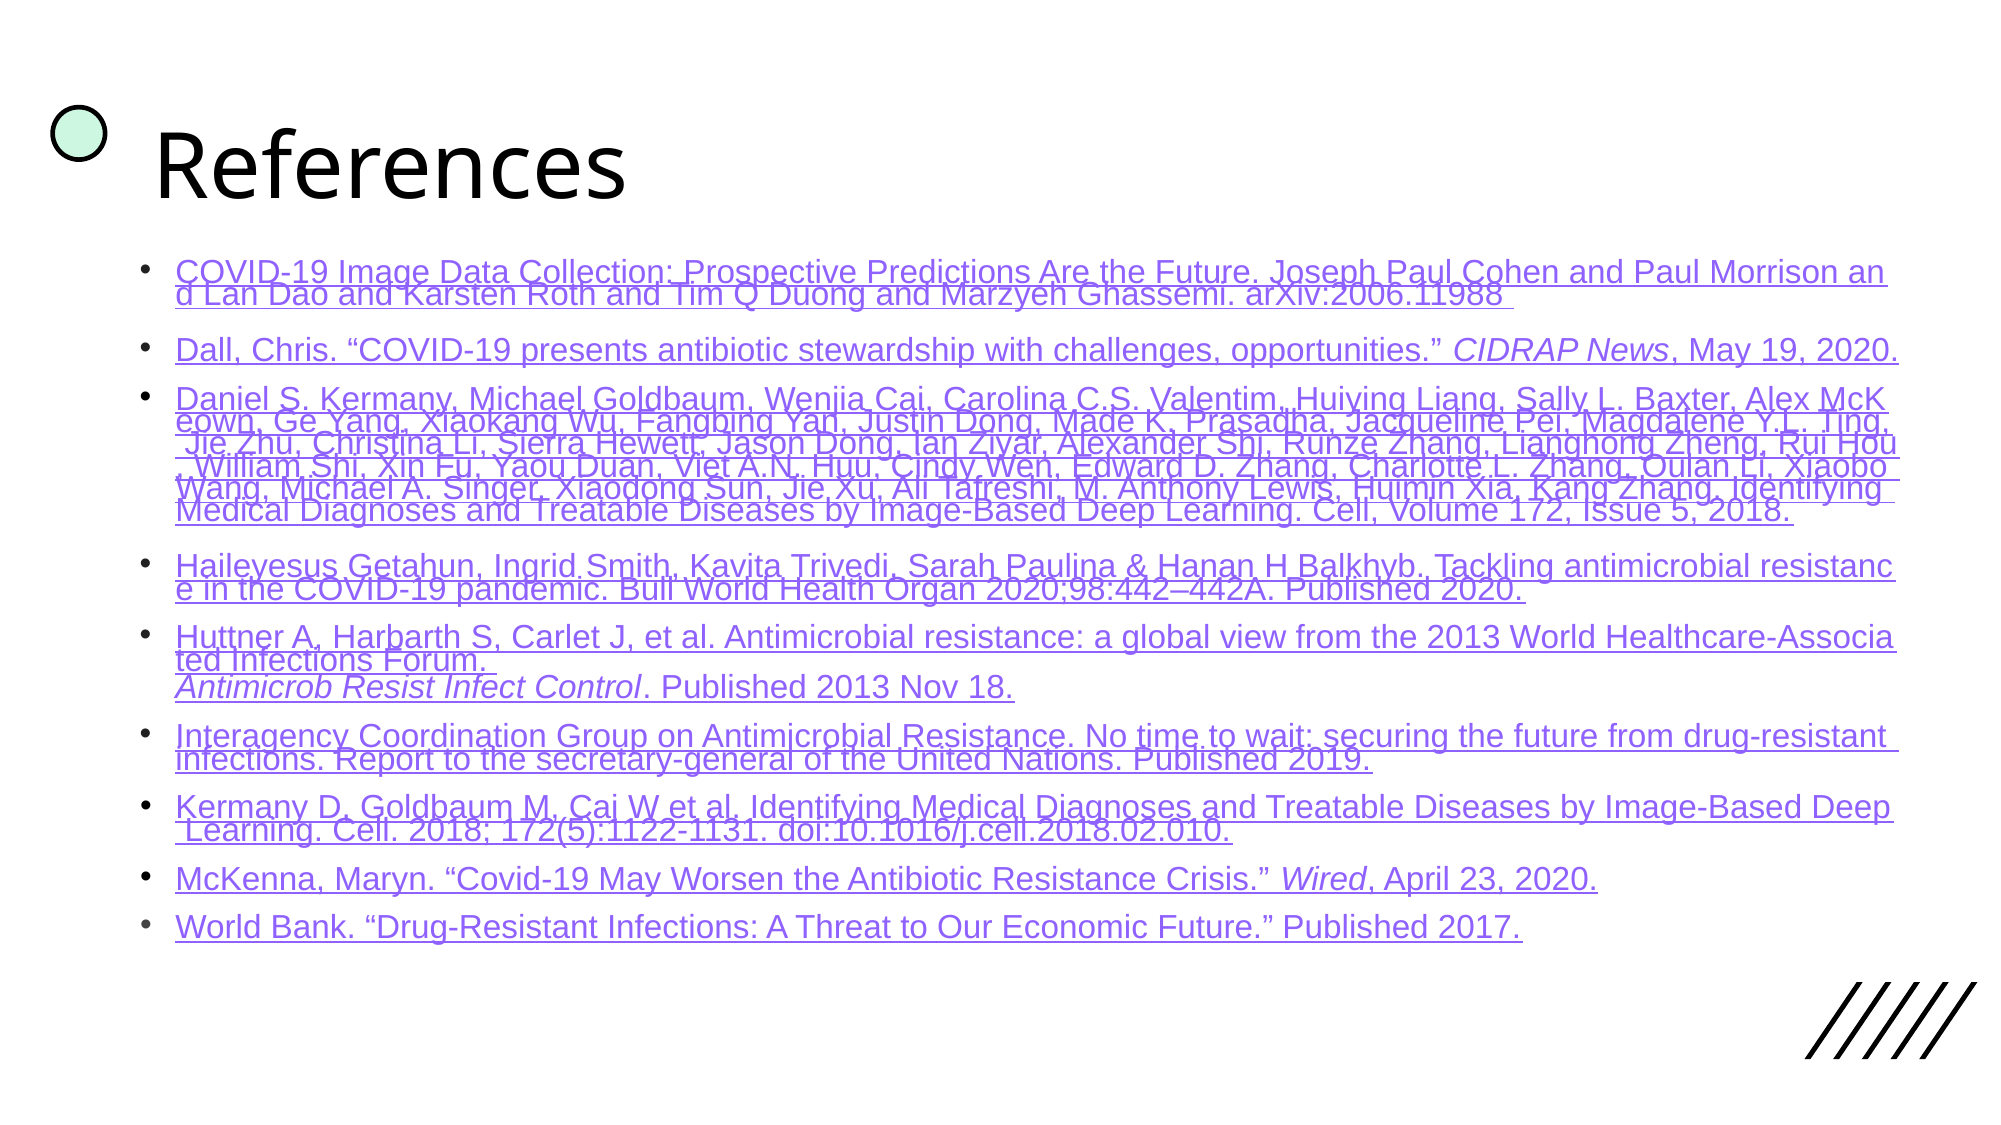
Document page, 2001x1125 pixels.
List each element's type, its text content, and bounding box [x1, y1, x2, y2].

title References [137, 59, 1863, 253]
list COVID-19 Image Data Collection: Prospective Predictions Are the Future. Joseph Paul Cohen and Paul Morrison and Lan Dao and Karsten Roth and Tim Q Duong and Marzyeh Ghassemi. arXiv:2006.11988 Dall, Chris. “COVID-19 presents antibiotic stewardship with challenges, opportunities.” CIDRAP News, May 19, 2020. Daniel S. Kermany, Michael Goldbaum, Wenjia Cai, Carolina C.S. Valentim, Huiying Liang, Sally L. Baxter, Alex McKeown, Ge Yang, Xiaokang Wu, Fangbing Yan, Justin Dong, Made K. Prasadha, Jacqueline Pei, Magdalene Y.L. Ting, Jie Zhu, Christina Li, Sierra Hewett, Jason Dong, Ian Ziyar, Alexander Shi, Runze Zhang, Lianghong Zheng, Rui Hou, William Shi, Xin Fu, Yaou Duan, Viet A.N. Huu, Cindy Wen, Edward D. Zhang, Charlotte L. Zhang, Oulan Li, Xiaobo Wang, Michael A. Singer, Xiaodong Sun, Jie Xu, Ali Tafreshi, M. Anthony Lewis, Huimin Xia, Kang Zhang. Identifying Medical Diagnoses and Treatable Diseases by Image-Based Deep Learning. Cell, Volume 172, Issue 5, 2018. Haileyesus Getahun, Ingrid Smith, Kavita Trivedi, Sarah Paulina & Hanan H Balkhyb. Tackling antimicrobial resistance in the COVID-19 pandemic. Bull World Health Organ 2020;98:442–442A. Published 2020. Huttner A, Harbarth S, Carlet J, et al. Antimicrobial resistance: a global view from the 2013 World Healthcare-Associated Infections Forum. Antimicrob Resist Infect Control. Published 2013 Nov 18. Interagency Coordination Group on Antimicrobial Resistance. No time to wait: securing the future from drug-resistant infections. Report to the secretary-general of the United Nations. Published 2019. Kermany D, Goldbaum M, Cai W et al. Identifying Medical Diagnoses and Treatable Diseases by Image-Based Deep Learning. Cell. 2018; 172(5):1122-1131. doi:10.1016/j.cell.2018.02.010. McKenna, Maryn. “Covid-19 May Worsen the Antibiotic Resistance Crisis.” Wired, April 23, 2020. World Bank. “Drug-Resistant Infections: A Threat to Our Economic Future.” Published 2017. [122, 253, 1916, 1045]
